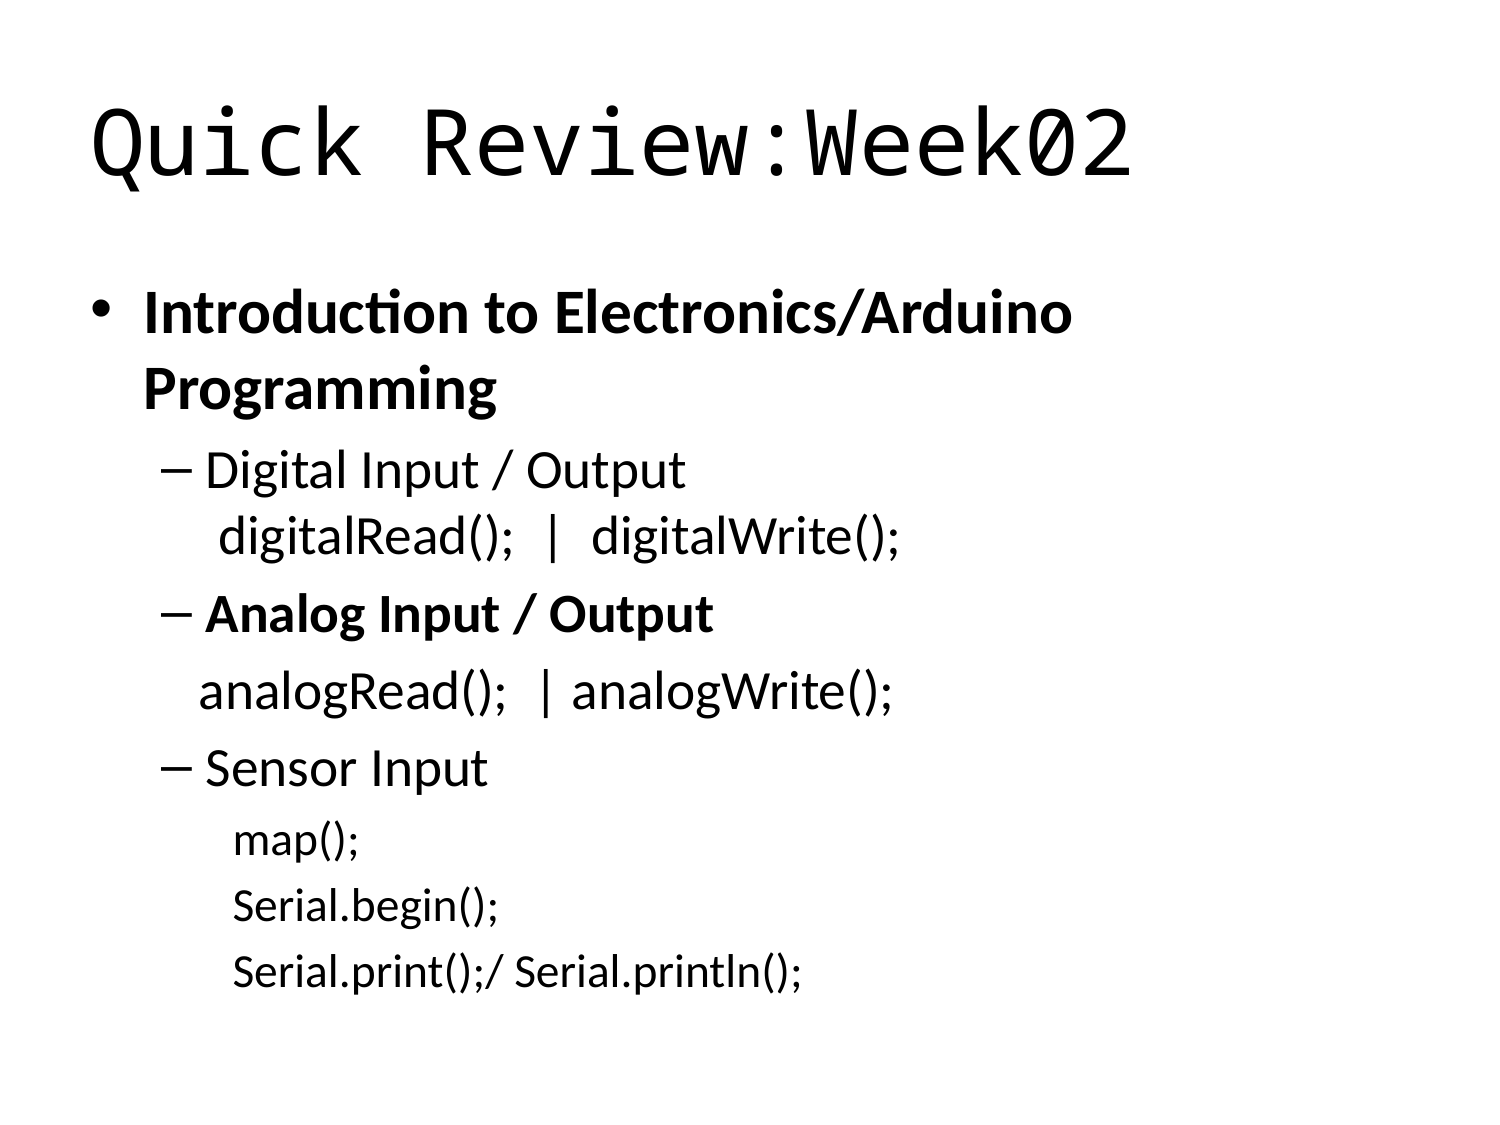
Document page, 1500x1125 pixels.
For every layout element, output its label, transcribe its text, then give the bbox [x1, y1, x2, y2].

title Quick Review:Week02 [75, 45, 1425, 233]
list Introduction to Electronics/Arduino Programming Digital Input / Output digitalRead(); | digitalWrite(); Analog Input / Output analogRead(); | analogWrite(); Sensor Input map(); Serial.begin(); Serial.print();/ Serial.println(); [75, 262, 1425, 1005]
